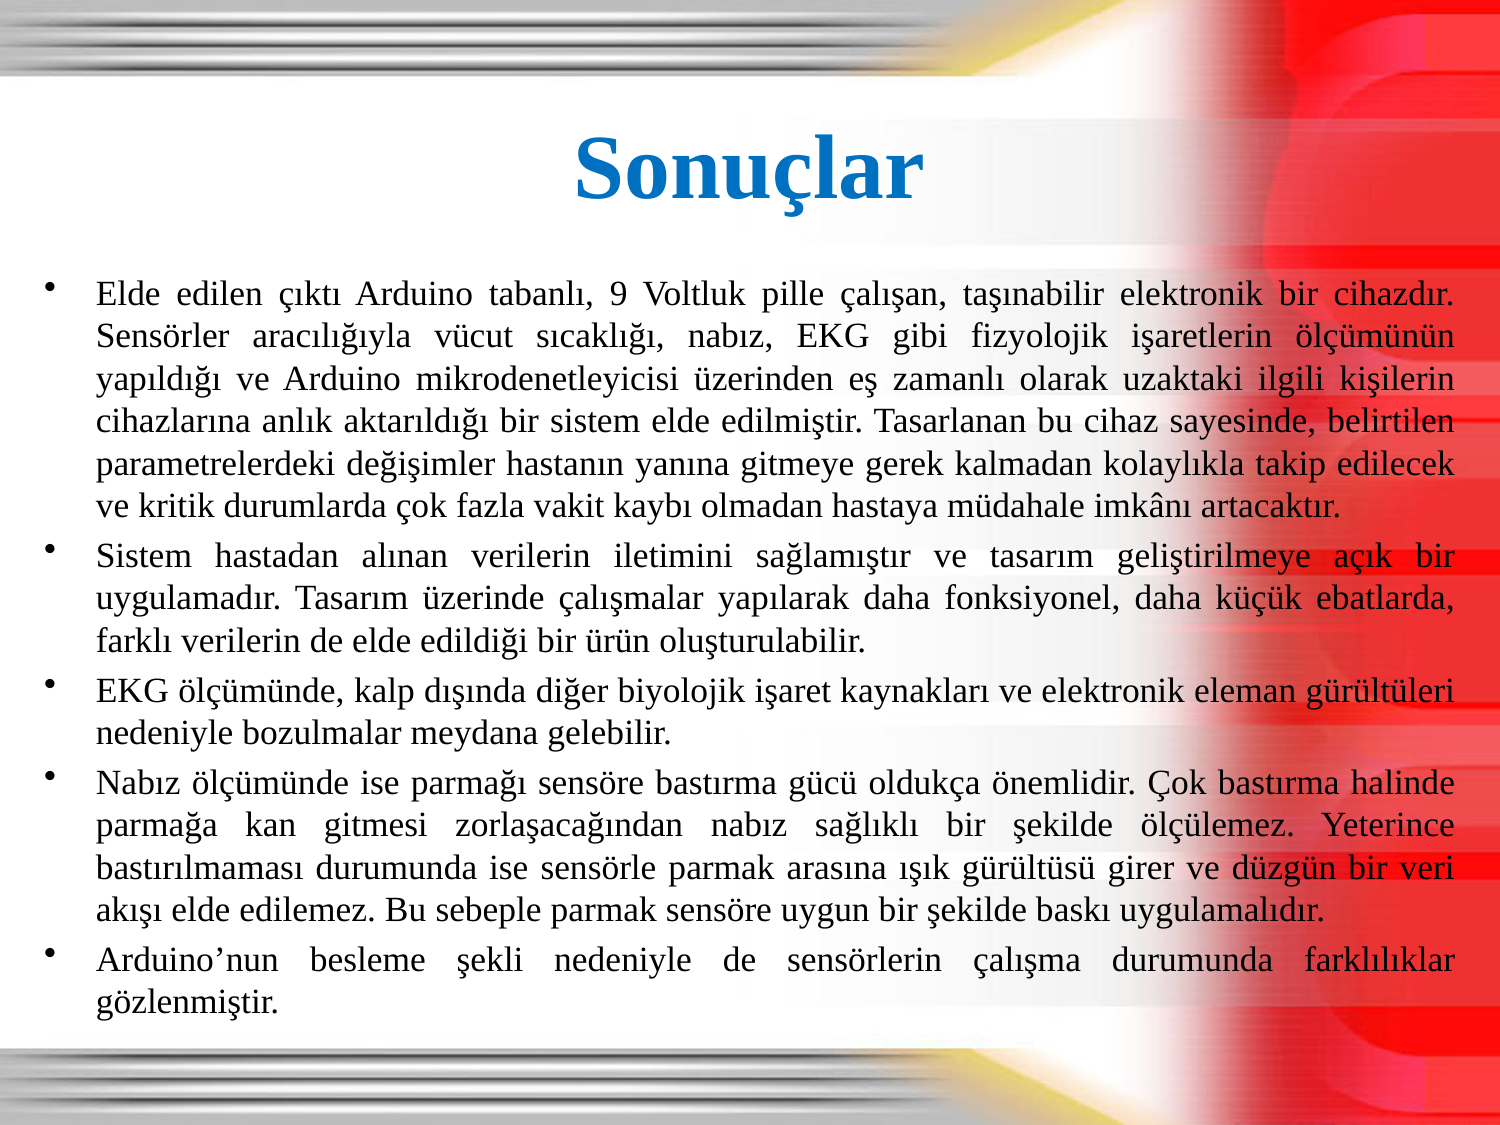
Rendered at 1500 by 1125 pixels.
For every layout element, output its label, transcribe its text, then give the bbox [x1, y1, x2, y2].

picture [0, 0, 1500, 1125]
title Sonuçlar [75, 99, 1425, 262]
list Elde edilen çıktı Arduino tabanlı, 9 Voltluk pille çalışan, taşınabilir elektronik bir cihazdır. Sensörler aracılığıyla vücut sıcaklığı, nabız, EKG gibi fizyolojik işaretlerin ölçümünün yapıldığı ve Arduino mikrodenetleyicisi üzerinden eş zamanlı olarak uzaktaki ilgili kişilerin cihazlarına anlık aktarıldığı bir sistem elde edilmiştir. Tasarlanan bu cihaz sayesinde, belirtilen parametrelerdeki değişimler hastanın yanına gitmeye gerek kalmadan kolaylıkla takip edilecek ve kritik durumlarda çok fazla vakit kaybı olmadan hastaya müdahale imkânı artacaktır. Sistem hastadan alınan verilerin iletimini sağlamıştır ve tasarım geliştirilmeye açık bir uygulamadır. Tasarım üzerinde çalışmalar yapılarak daha fonksiyonel, daha küçük ebatlarda, farklı verilerin de elde edildiği bir ürün oluşturulabilir. EKG ölçümünde, kalp dışında diğer biyolojik işaret kaynakları ve elektronik eleman gürültüleri nedeniyle bozulmalar meydana gelebilir. Nabız ölçümünde ise parmağı sensöre bastırma gücü oldukça önemlidir. Çok bastırma halinde parmağa kan gitmesi zorlaşacağından nabız sağlıklı bir şekilde ölçülemez. Yeterince bastırılmaması durumunda ise sensörle parmak arasına ışık gürültüsü girer ve düzgün bir veri akışı elde edilemez. Bu sebeple parmak sensöre uygun bir şekilde baskı uygulamalıdır. Arduino’nun besleme şekli nedeniyle de sensörlerin çalışma durumunda farklılıklar gözlenmiştir. [29, 262, 1471, 1047]
